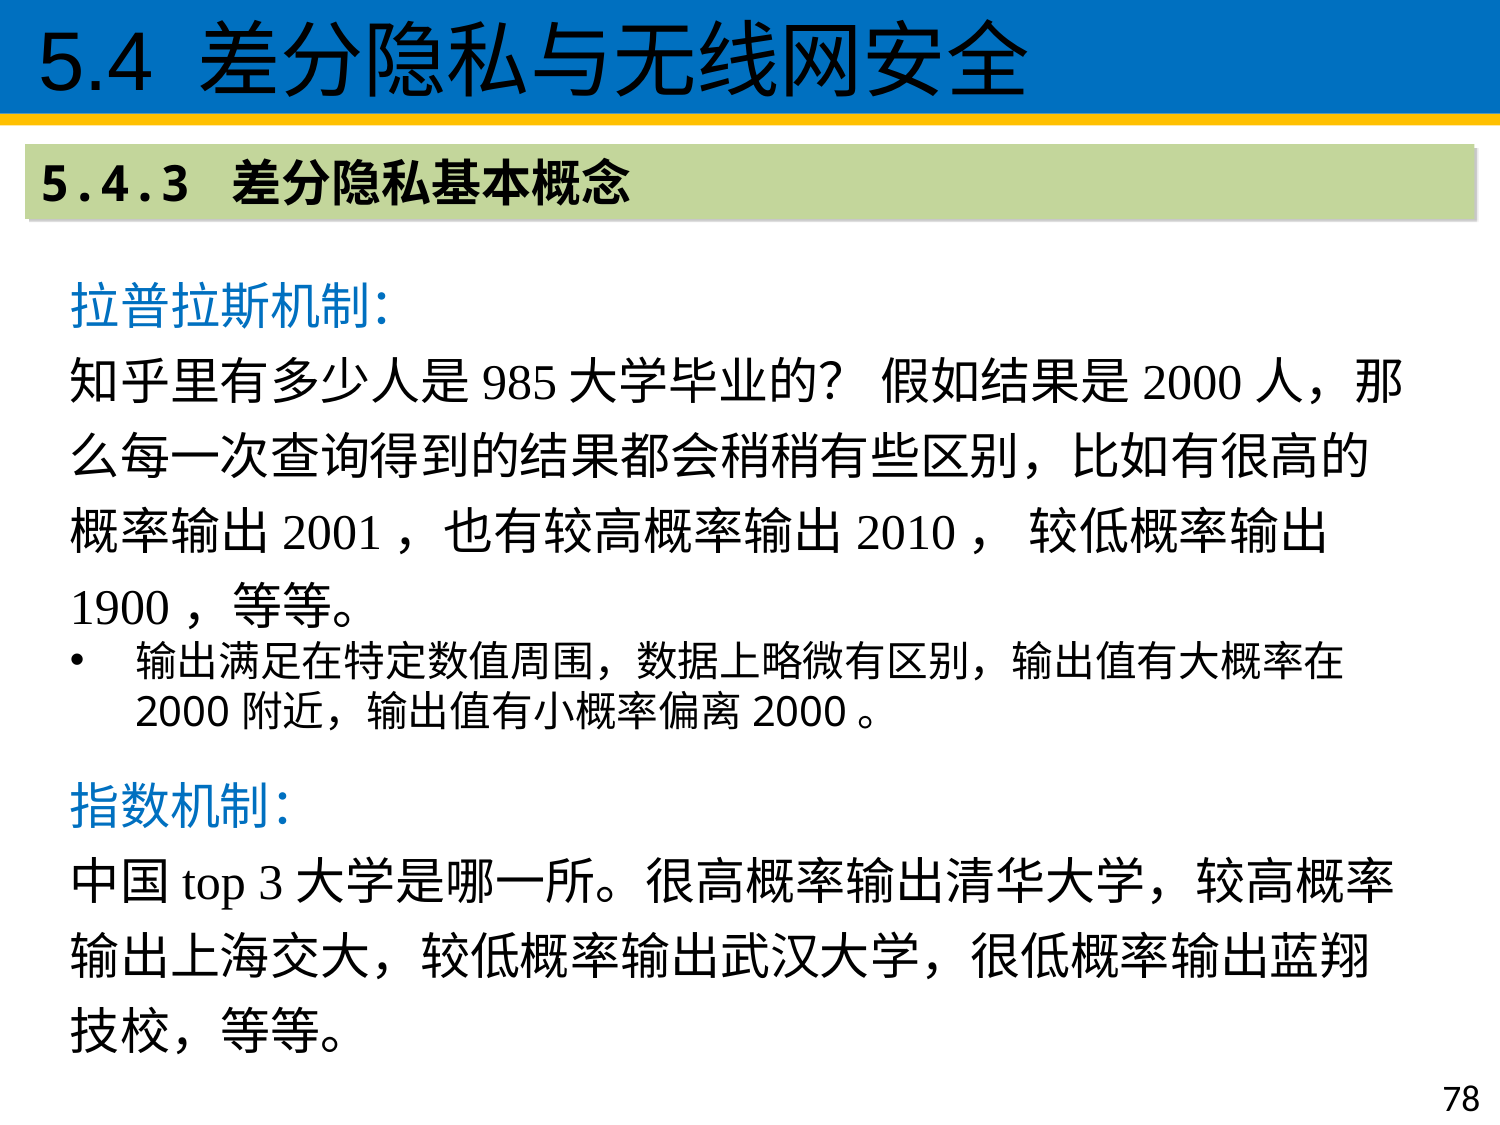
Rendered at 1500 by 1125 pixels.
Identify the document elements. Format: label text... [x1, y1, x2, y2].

text_box 78 [1427, 1066, 1499, 1125]
title 5.4 差分隐私与无线网安全 [0, 0, 1500, 114]
text_box 5.4.3 差分隐私基本概念 [25, 144, 1475, 219]
text_box 拉普拉斯机制： 知乎里有多少人是985大学毕业的？ 假如结果是2000人，那么每一次查询得到的结果都会稍稍有些区别，比如有很高的概率输出2001，也有较高概率输出2010， 较低概率输出1900，等等。 输出满足在特定数值周围，数据上略微有区别，输出值有大概率在2000附近，输出值有小概率偏离2000。 指数机制： 中国top 3大学是哪一所。很高概率输出清华大学，较高概率输出上海交大，较低概率输出武汉大学，很低概率输出蓝翔技校，等等。 [55, 252, 1428, 1067]
